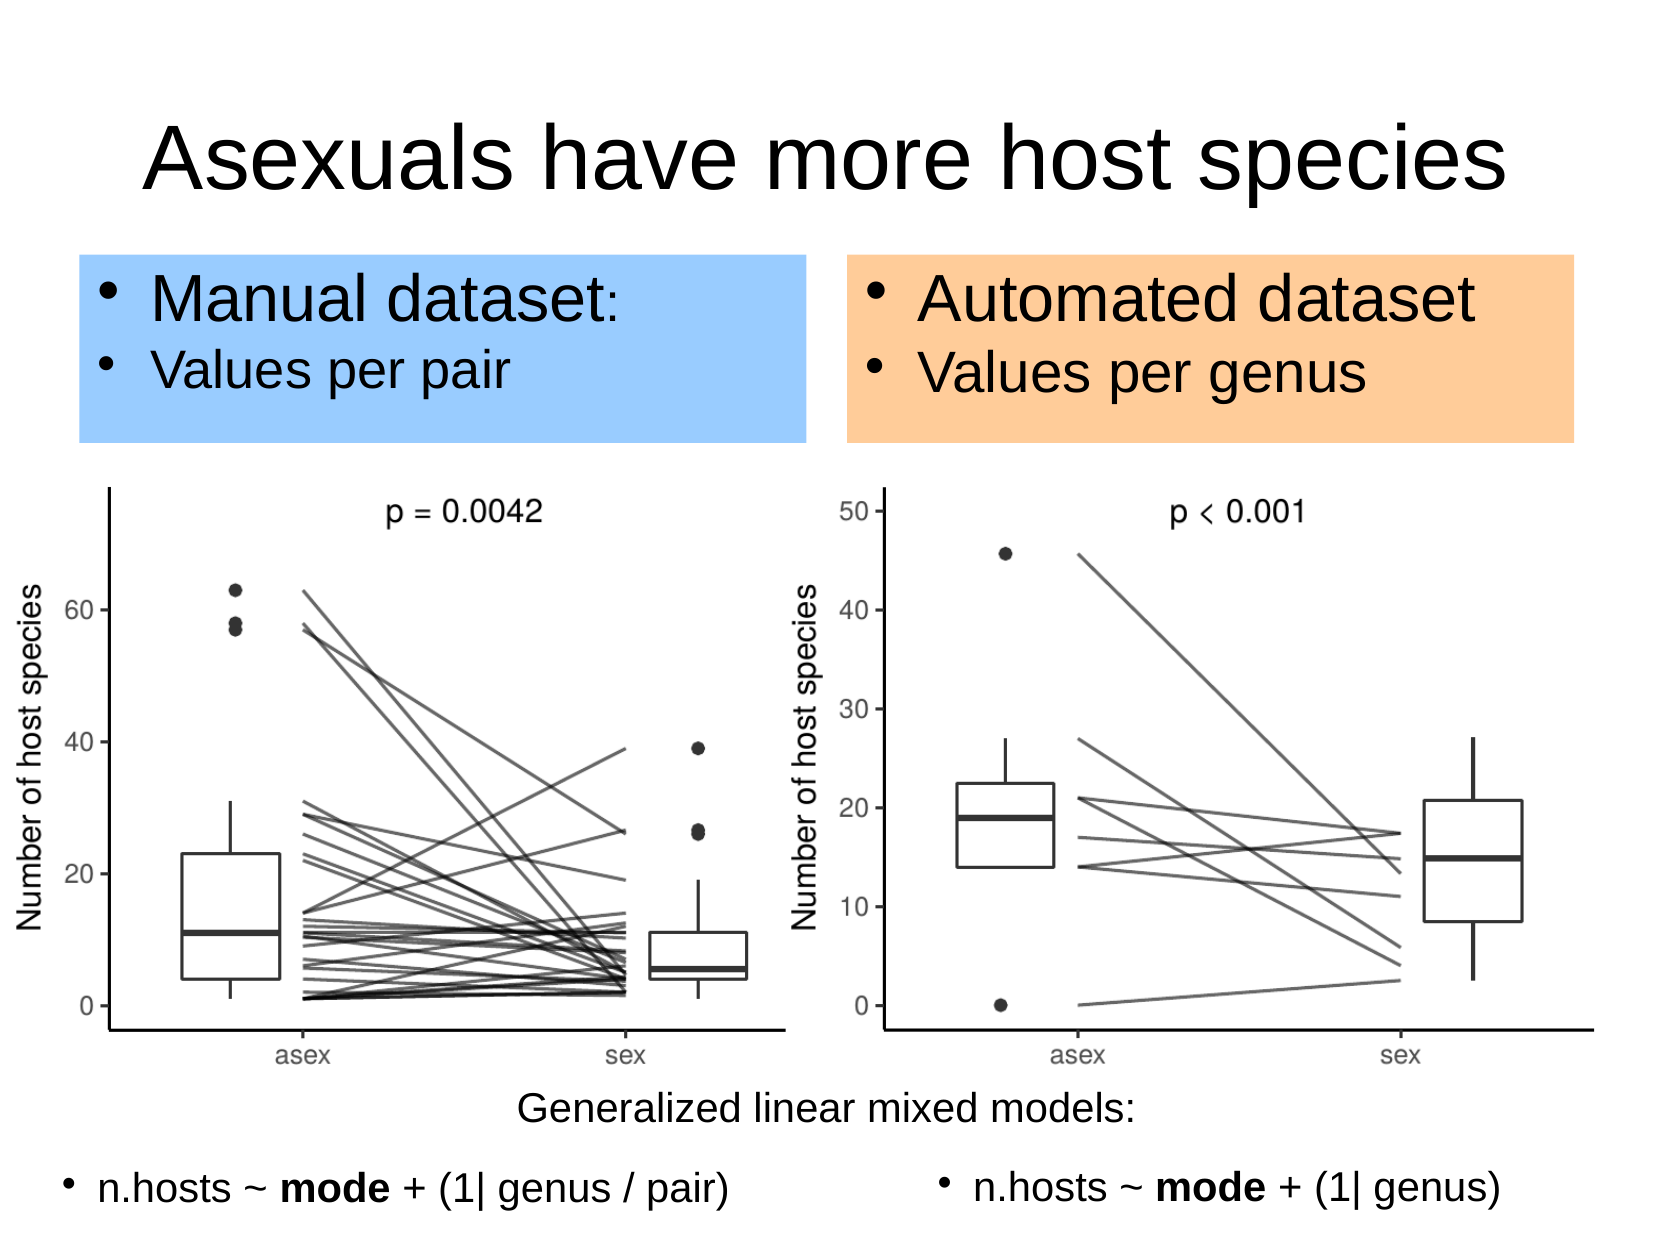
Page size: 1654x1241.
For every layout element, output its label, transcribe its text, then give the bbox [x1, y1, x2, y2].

picture [8, 482, 1607, 1083]
text_box n.hosts ~ mode + (1| genus / pair) [11, 1153, 768, 1241]
text_box Generalized linear mixed models: [438, 1078, 1215, 1140]
text_box n.hosts ~ mode + (1| genus) [887, 1152, 1642, 1224]
text_box Automated dataset Values per genus [847, 254, 1575, 443]
text_box Asexuals have more host species [82, 49, 1571, 257]
text_box Manual dataset: Values per pair [79, 254, 807, 443]
